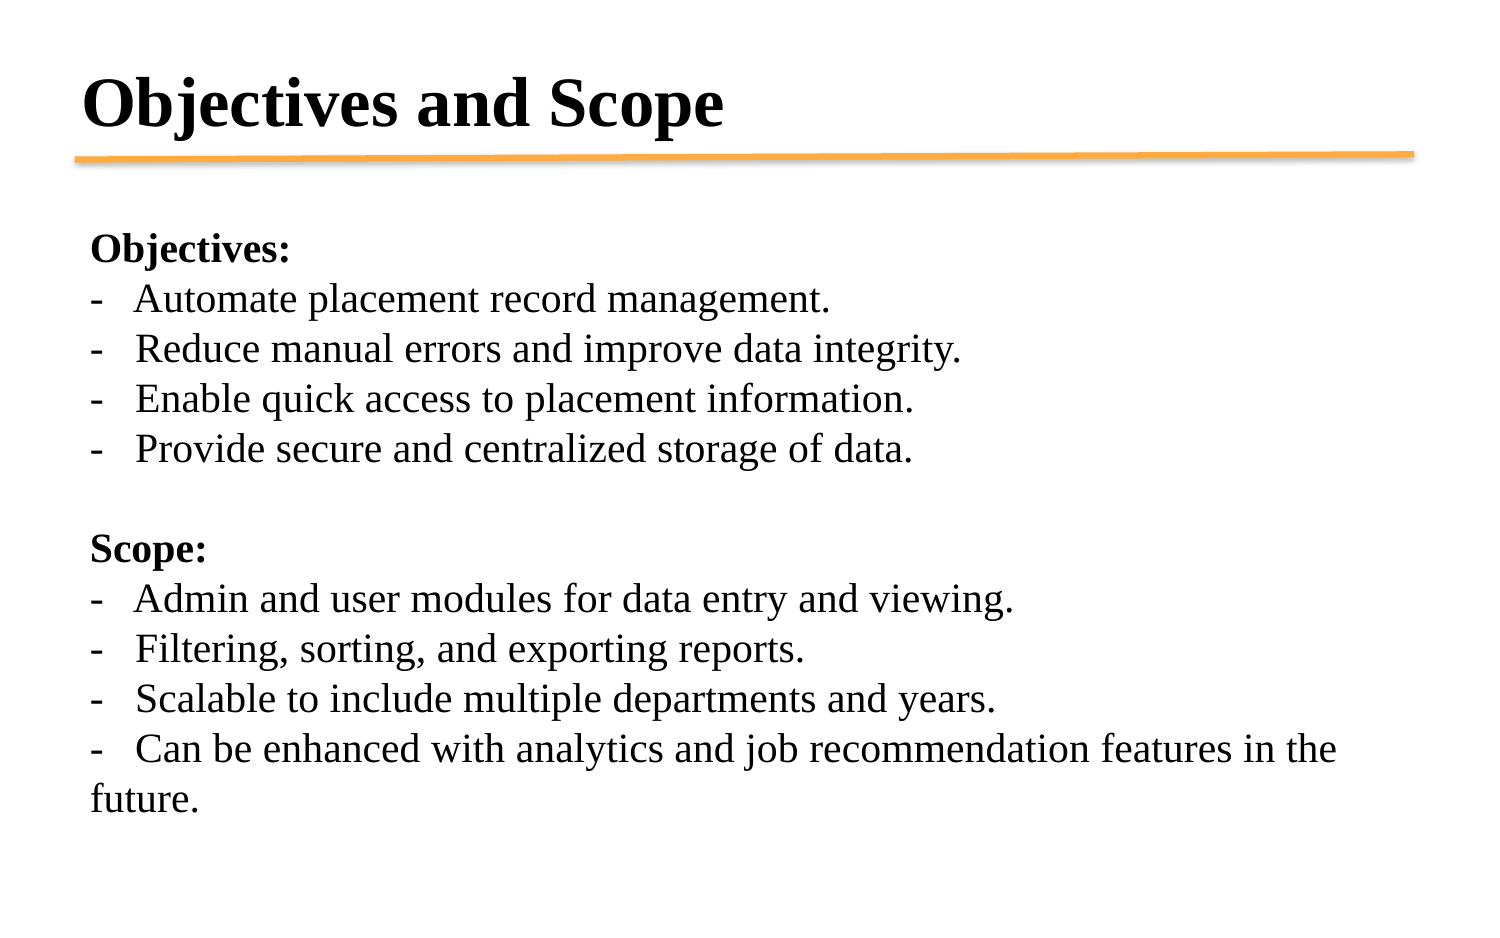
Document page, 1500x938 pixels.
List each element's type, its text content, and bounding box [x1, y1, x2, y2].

text_box Objectives and Scope [66, 49, 1500, 157]
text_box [74, 154, 1415, 160]
list Objectives: - Automate placement record management. - Reduce manual errors and improve data integrity. - Enable quick access to placement information. - Provide secure and centralized storage of data. Scope: - Admin and user modules for data entry and viewing. - Filtering, sorting, and exporting reports. - Scalable to include multiple departments and years. - Can be enhanced with analytics and job recommendation features in the future. [74, 213, 1415, 829]
